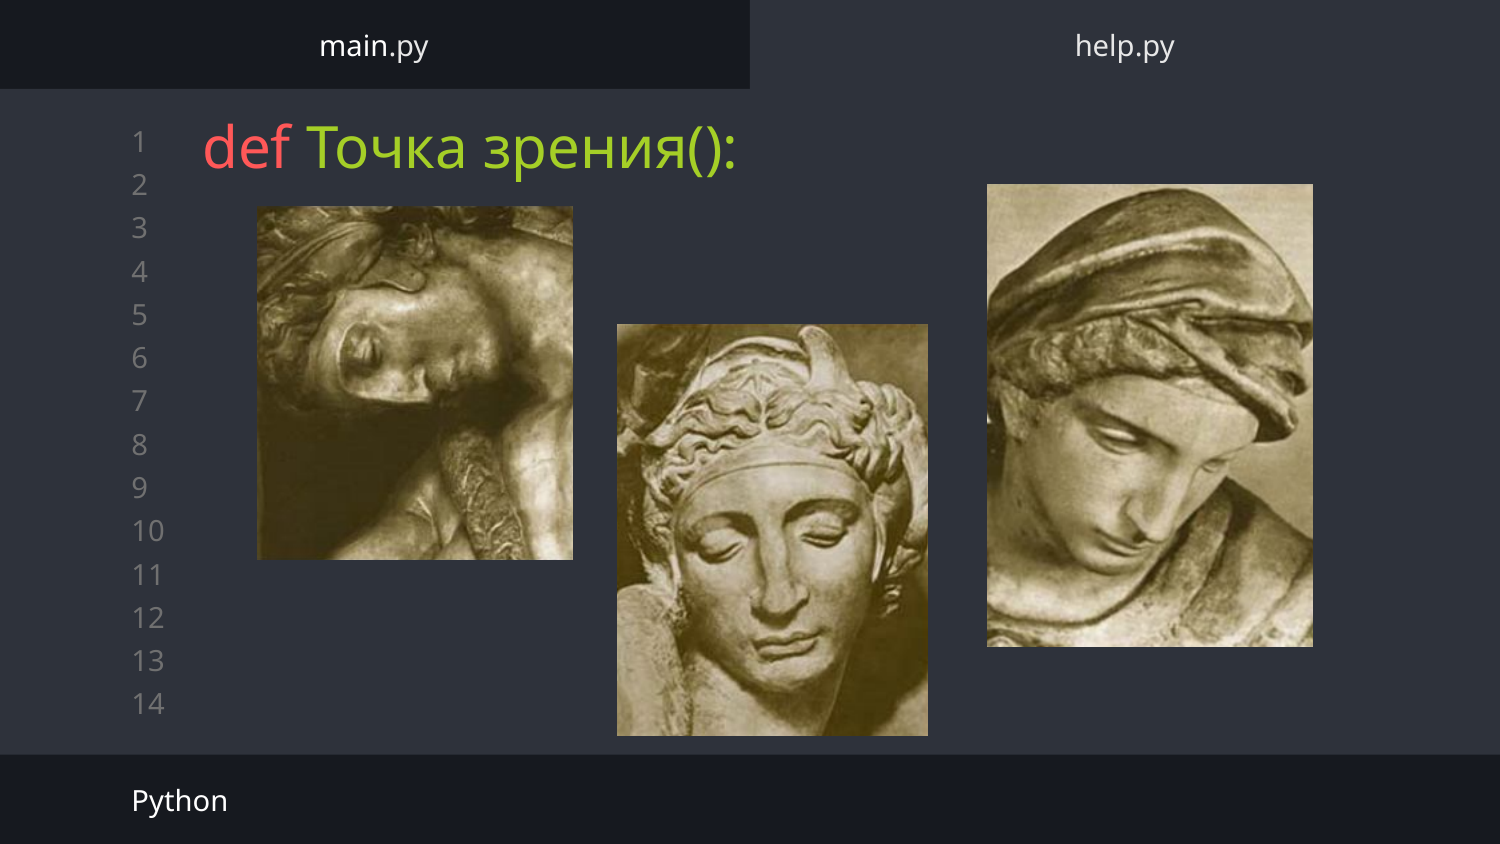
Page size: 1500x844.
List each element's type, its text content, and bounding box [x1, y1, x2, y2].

picture [617, 324, 928, 737]
subtitle help.py [750, 15, 1500, 74]
title def Точка зрения(): [187, 95, 1428, 185]
picture [986, 184, 1313, 647]
picture [257, 206, 573, 561]
subtitle main.py [0, 15, 749, 74]
text_box Python [116, 770, 915, 829]
